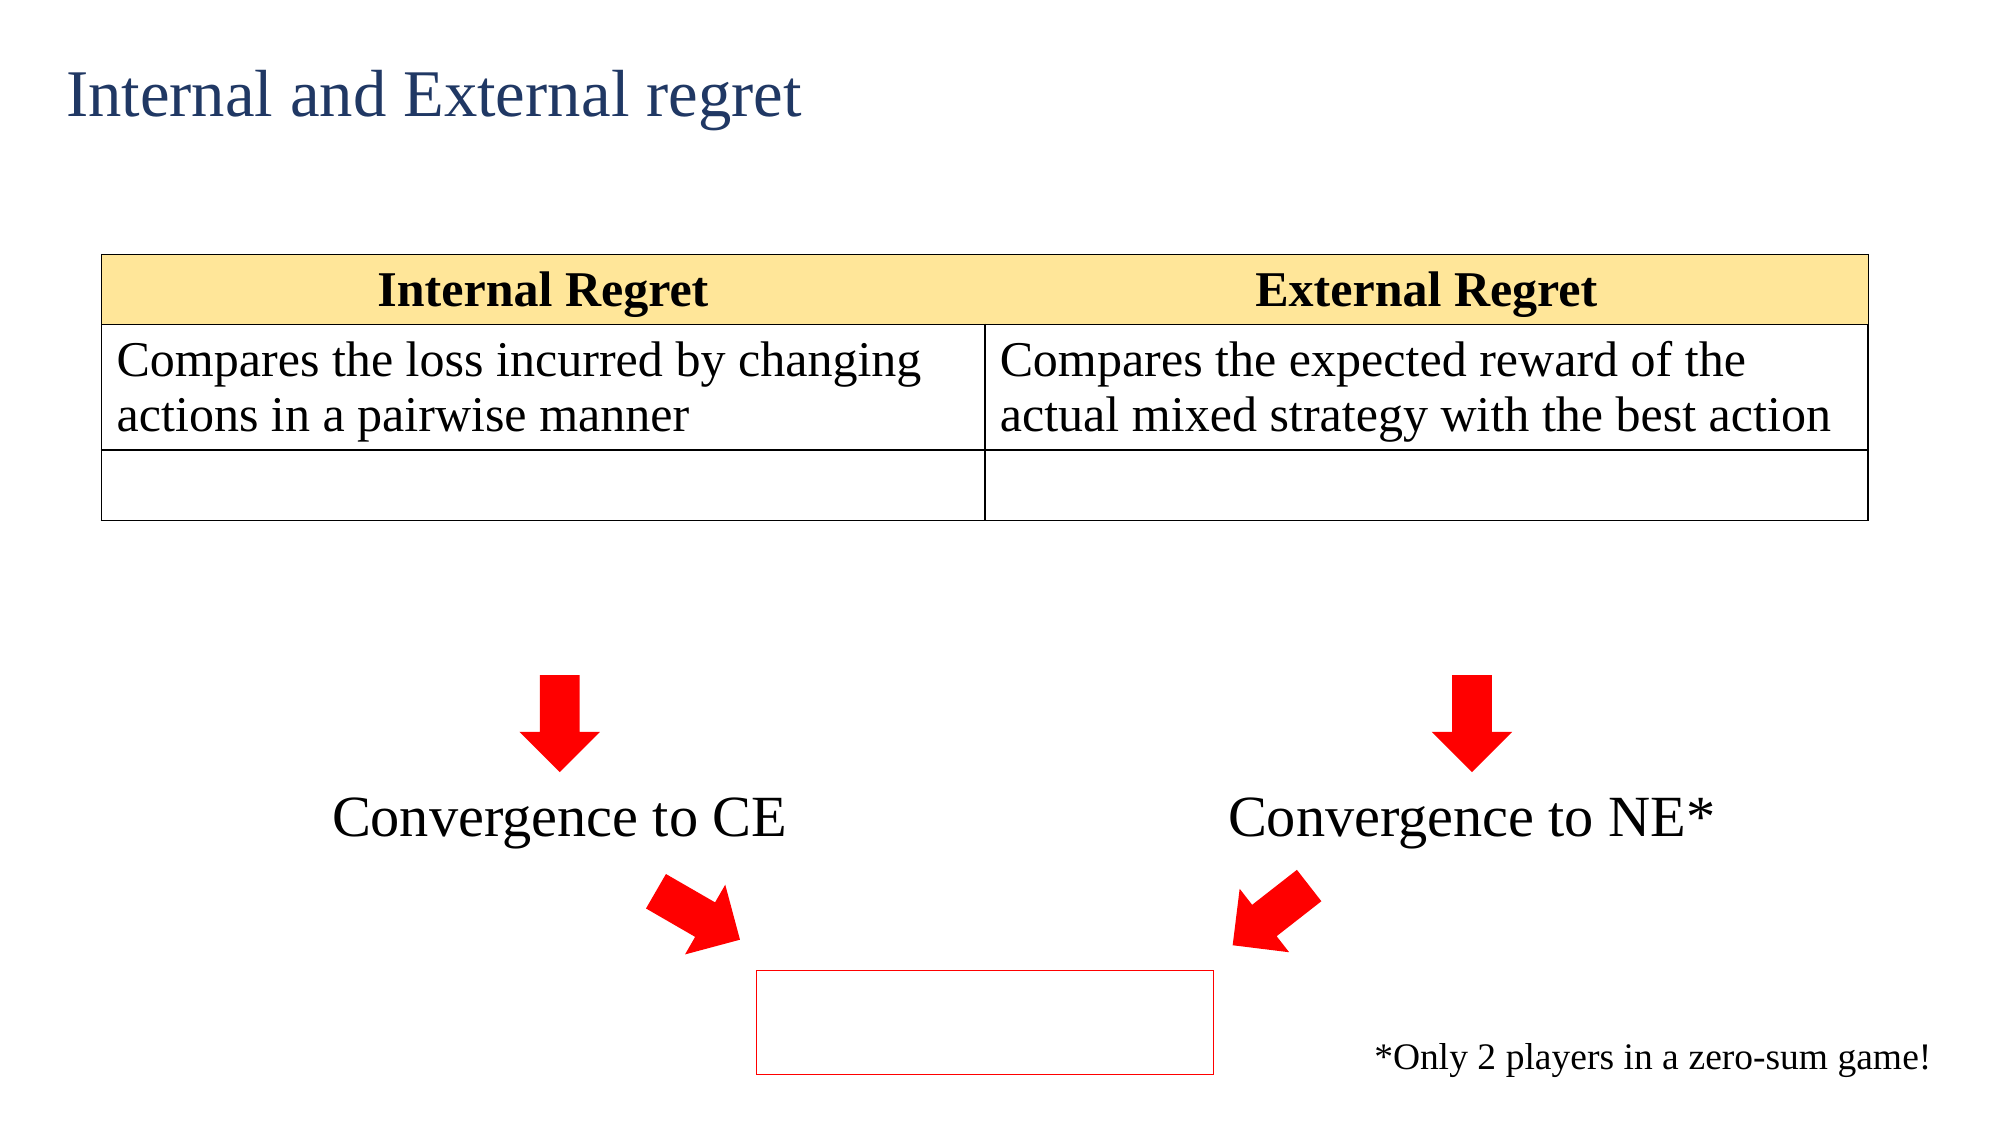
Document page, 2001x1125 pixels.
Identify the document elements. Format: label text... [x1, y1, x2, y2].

text_box Convergence to CE [317, 770, 803, 856]
text_box [646, 874, 740, 955]
text_box [1431, 675, 1513, 770]
text_box [1232, 869, 1322, 953]
text_box *Only 2 players in a zero-sum game! [1359, 1024, 1948, 1085]
text_box [519, 675, 600, 770]
text_box Convergence to NE* [1213, 770, 1731, 856]
text_box Internal and External regret [51, 45, 1777, 144]
